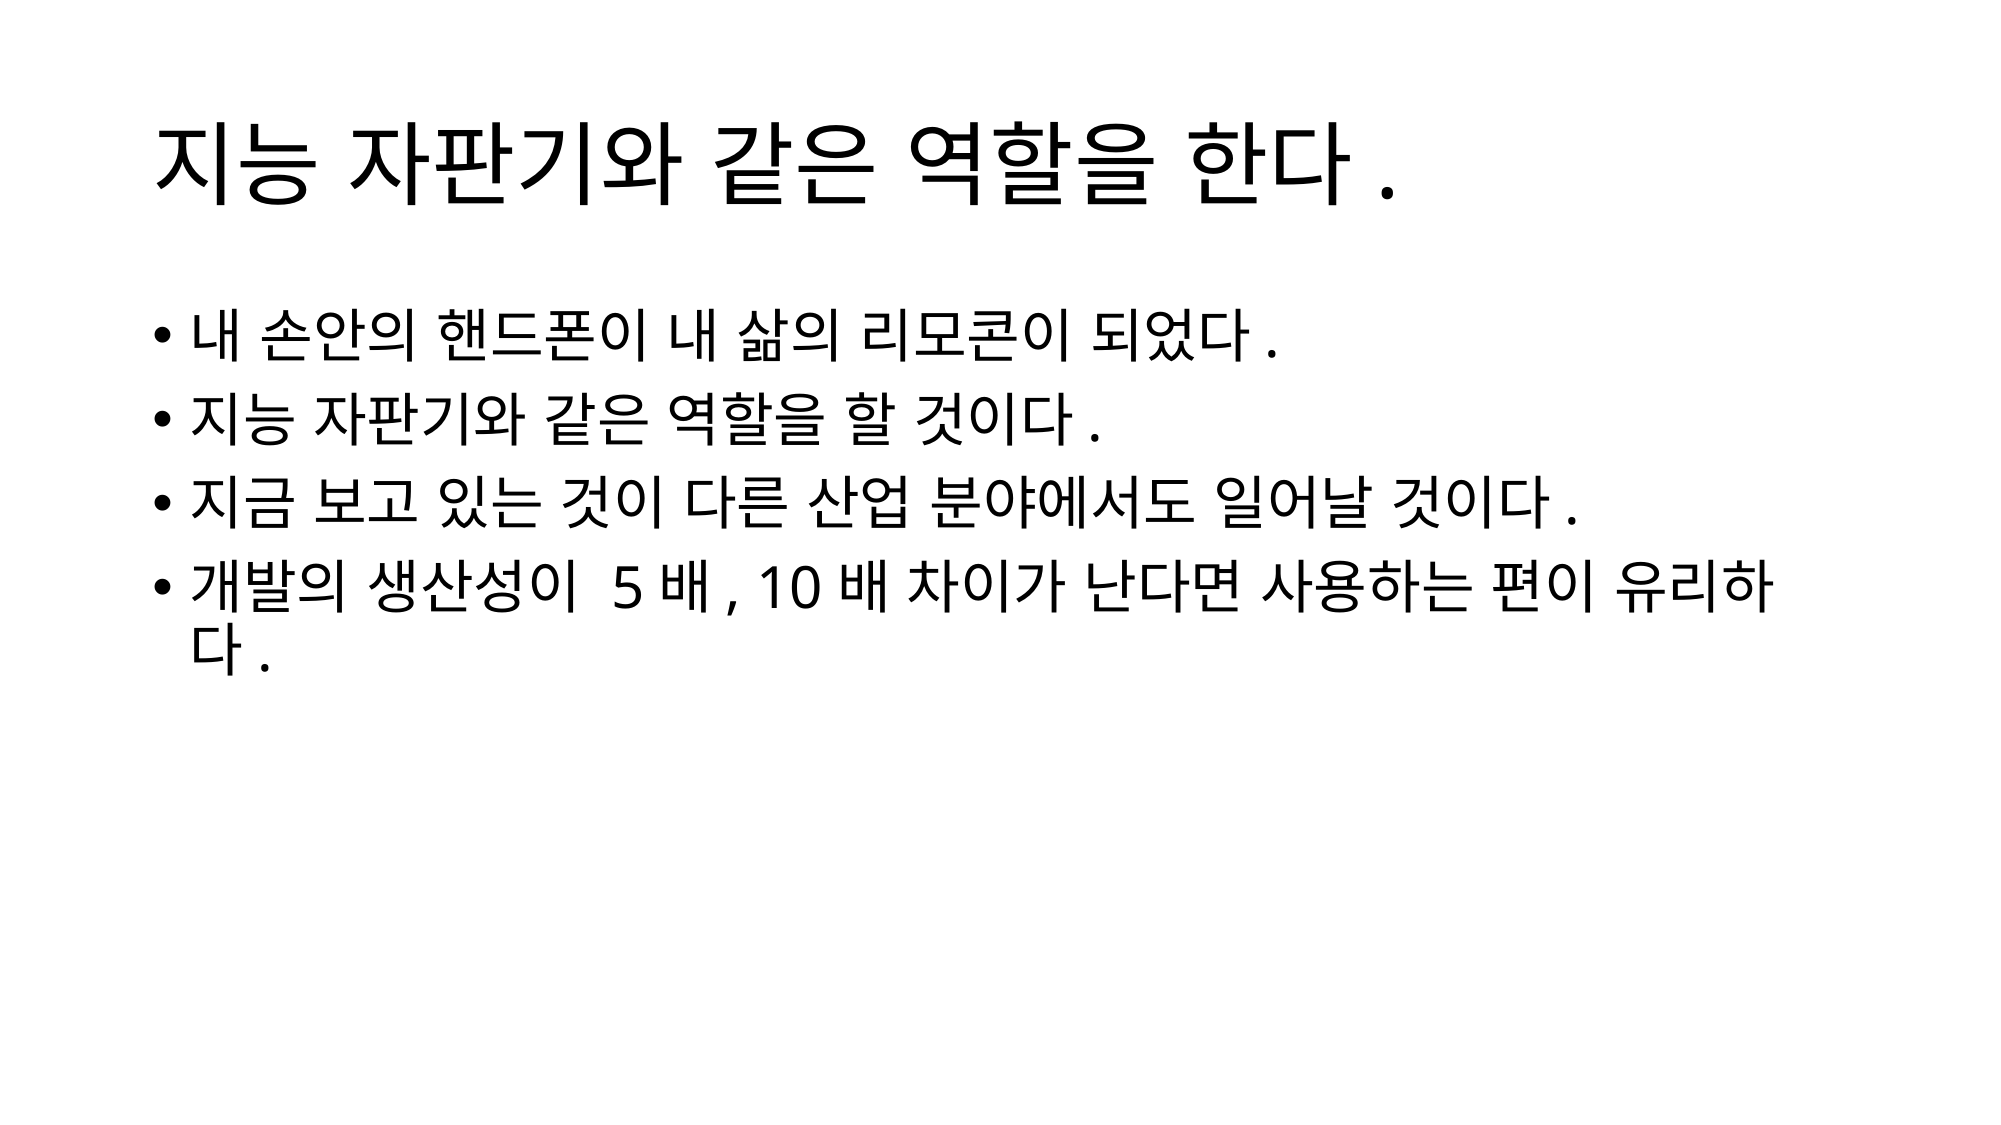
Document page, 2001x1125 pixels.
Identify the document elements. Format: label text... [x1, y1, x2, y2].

title 지능 자판기와 같은 역할을 한다. [137, 59, 1863, 278]
list 내 손안의 핸드폰이 내 삶의 리모콘이 되었다. 지능 자판기와 같은 역할을 할 것이다. 지금 보고 있는 것이 다른 산업 분야에서도 일어날 것이다. 개발의 생산성이 5배, 10배 차이가 난다면 사용하는 편이 유리하다. [137, 299, 1863, 1014]
